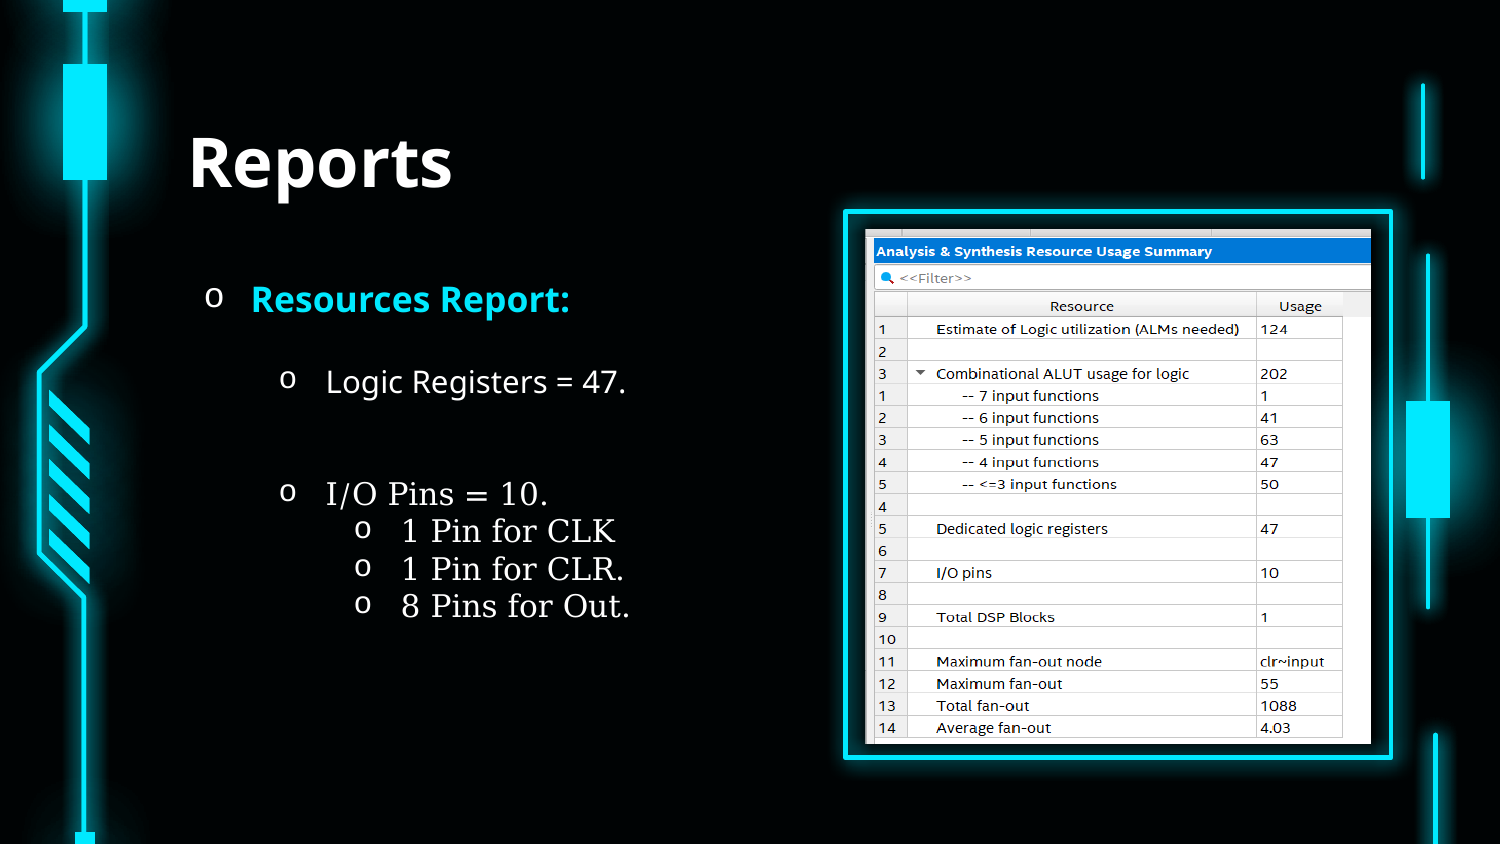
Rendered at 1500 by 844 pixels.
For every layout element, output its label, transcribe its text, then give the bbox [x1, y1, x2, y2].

picture [865, 229, 1372, 744]
text_box [845, 211, 1391, 758]
title Reports [172, 61, 766, 259]
subtitle Resources Report: Logic Registers = 47. I/O Pins = 10. 1 Pin for CLK 1 Pin for CLR. 8 Pins for Out. [188, 276, 833, 744]
